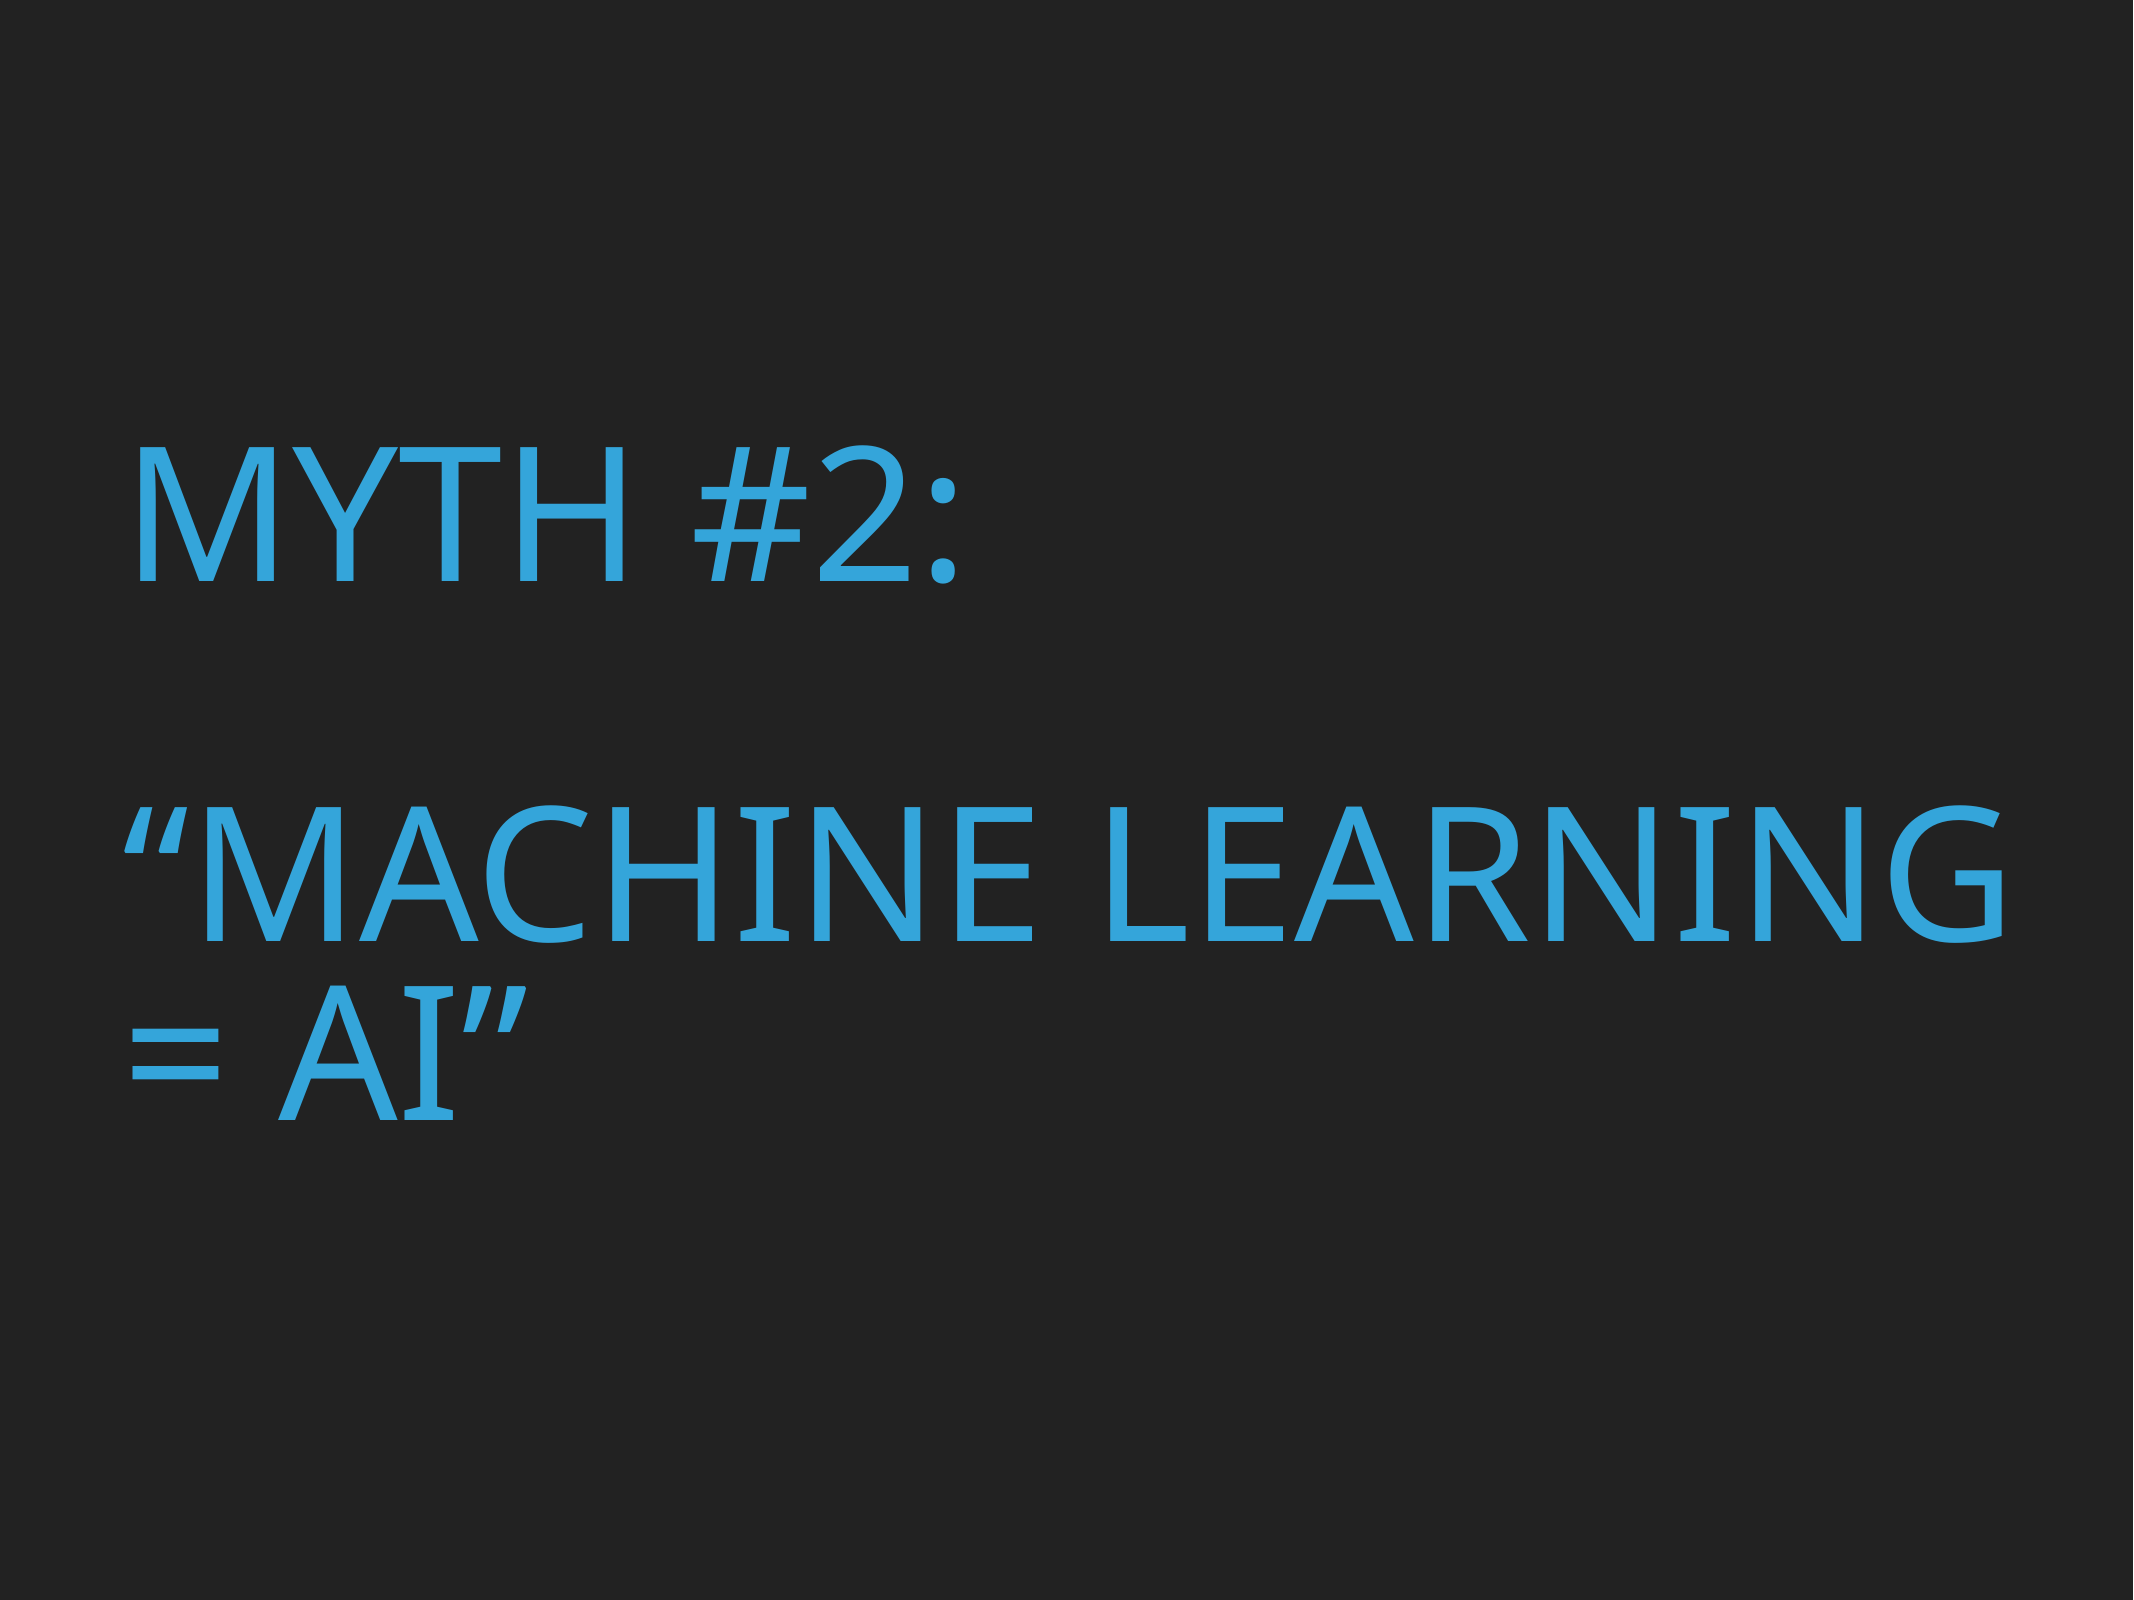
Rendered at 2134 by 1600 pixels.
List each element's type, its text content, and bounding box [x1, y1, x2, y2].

title Myth #2: “Machine learning = AI” [113, 428, 2115, 1172]
